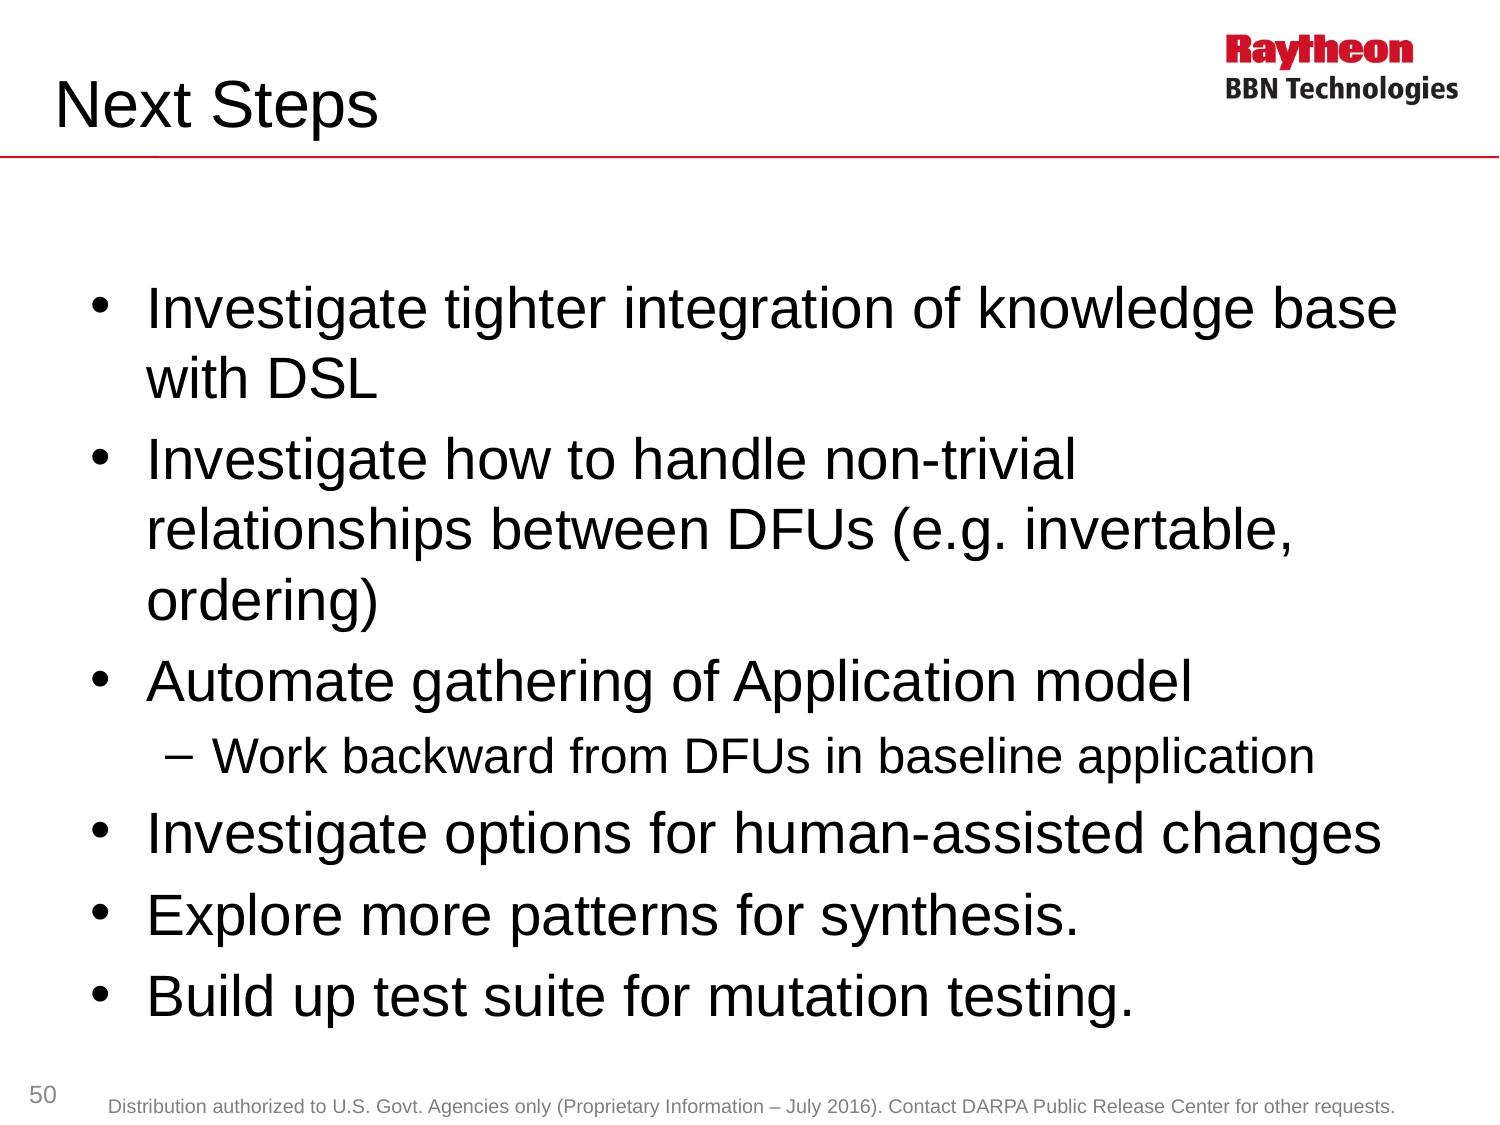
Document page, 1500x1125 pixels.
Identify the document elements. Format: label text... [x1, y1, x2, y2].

slide_number 50 [0, 1063, 87, 1124]
list Investigate tighter integration of knowledge base with DSL Investigate how to handle non-trivial relationships between DFUs (e.g. invertable, ordering) Automate gathering of Application model Work backward from DFUs in baseline application Investigate options for human-assisted changes Explore more patterns for synthesis. Build up test suite for mutation testing. [74, 262, 1426, 1006]
title Next Steps [39, 44, 1390, 158]
picture [1222, 31, 1460, 108]
